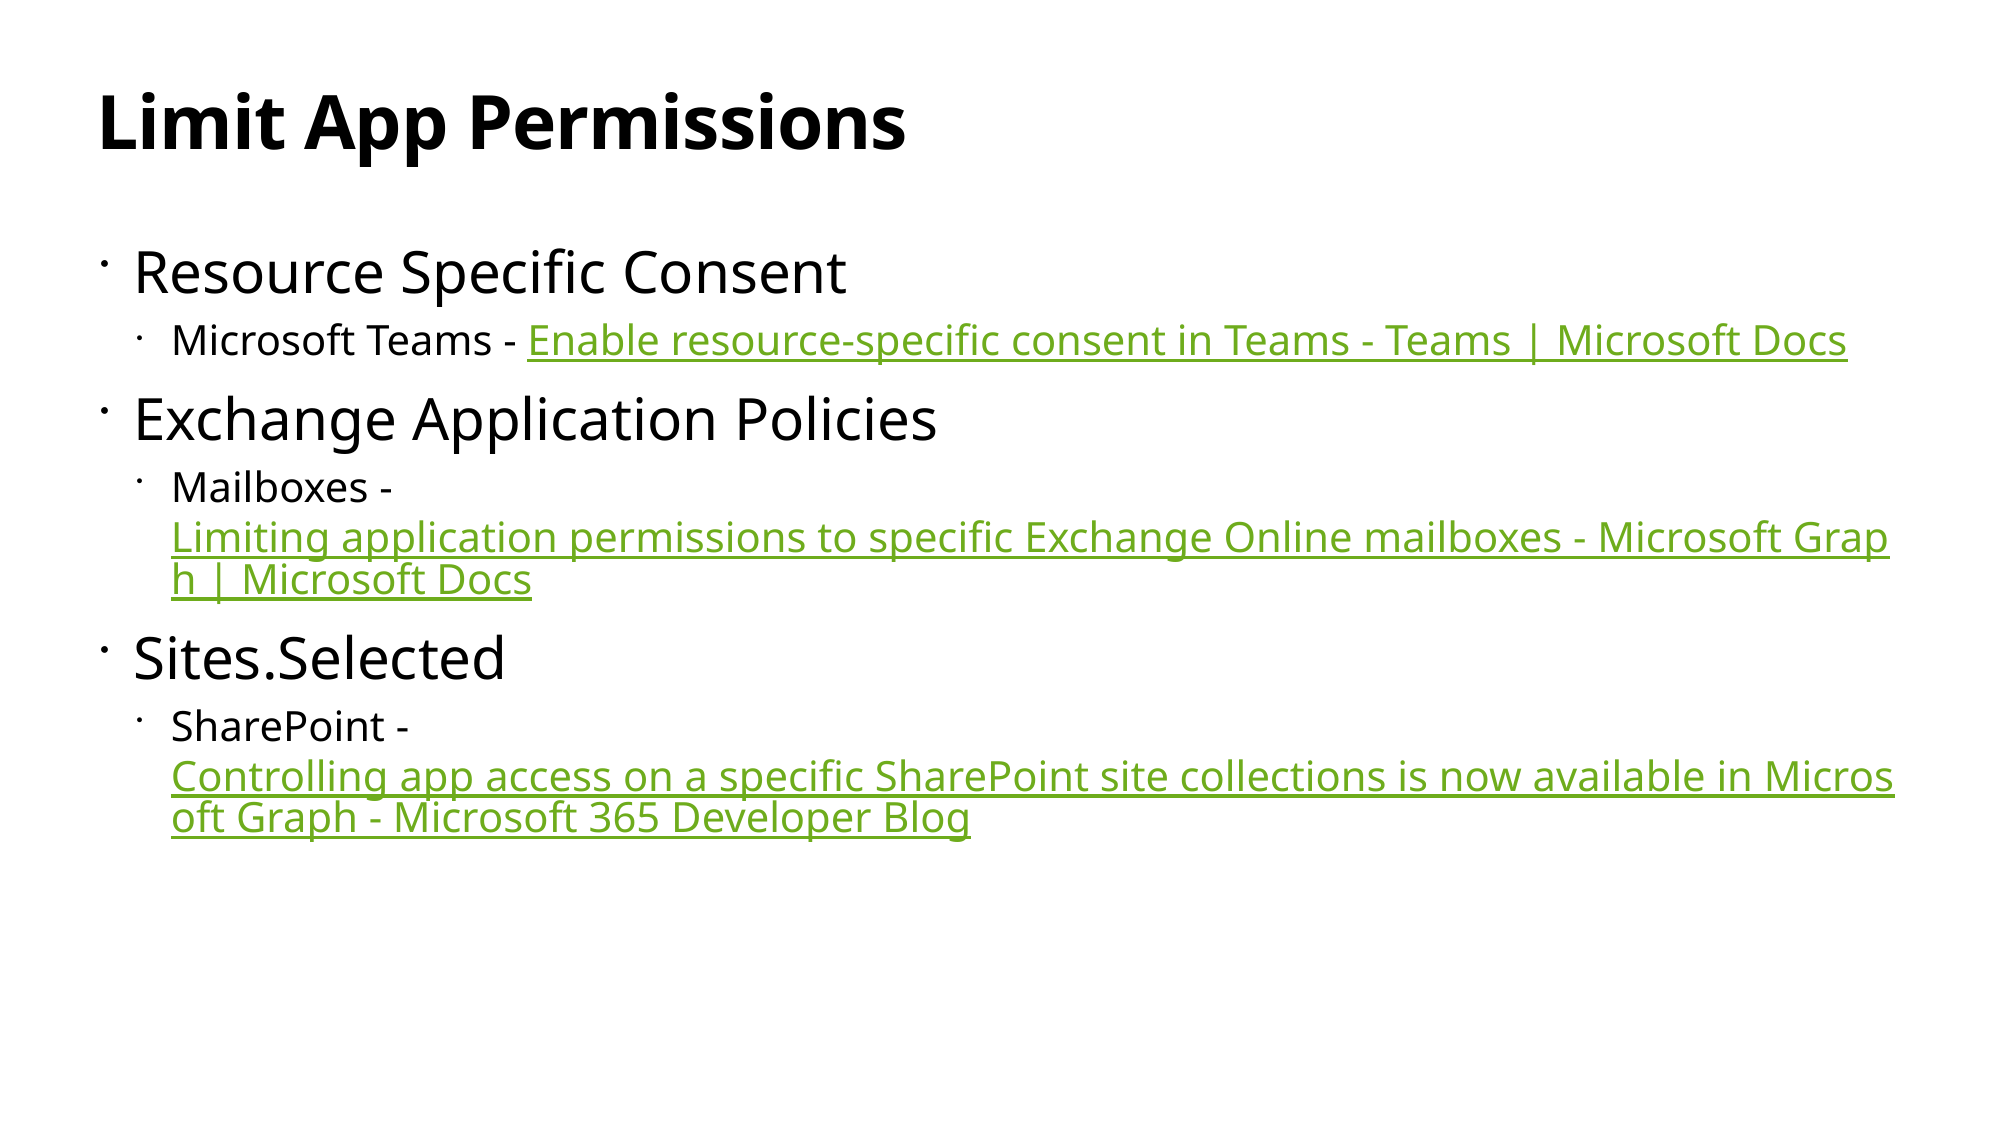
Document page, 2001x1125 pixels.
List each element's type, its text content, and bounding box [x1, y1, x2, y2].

list Resource Specific Consent Microsoft Teams - Enable resource-specific consent in Teams - Teams | Microsoft Docs Exchange Application Policies Mailboxes - Limiting application permissions to specific Exchange Online mailboxes - Microsoft Graph | Microsoft Docs Sites.Selected SharePoint - Controlling app access on a specific SharePoint site collections is now available in Microsoft Graph - Microsoft 365 Developer Blog [95, 235, 1904, 759]
title Limit App Permissions [96, 75, 1904, 166]
